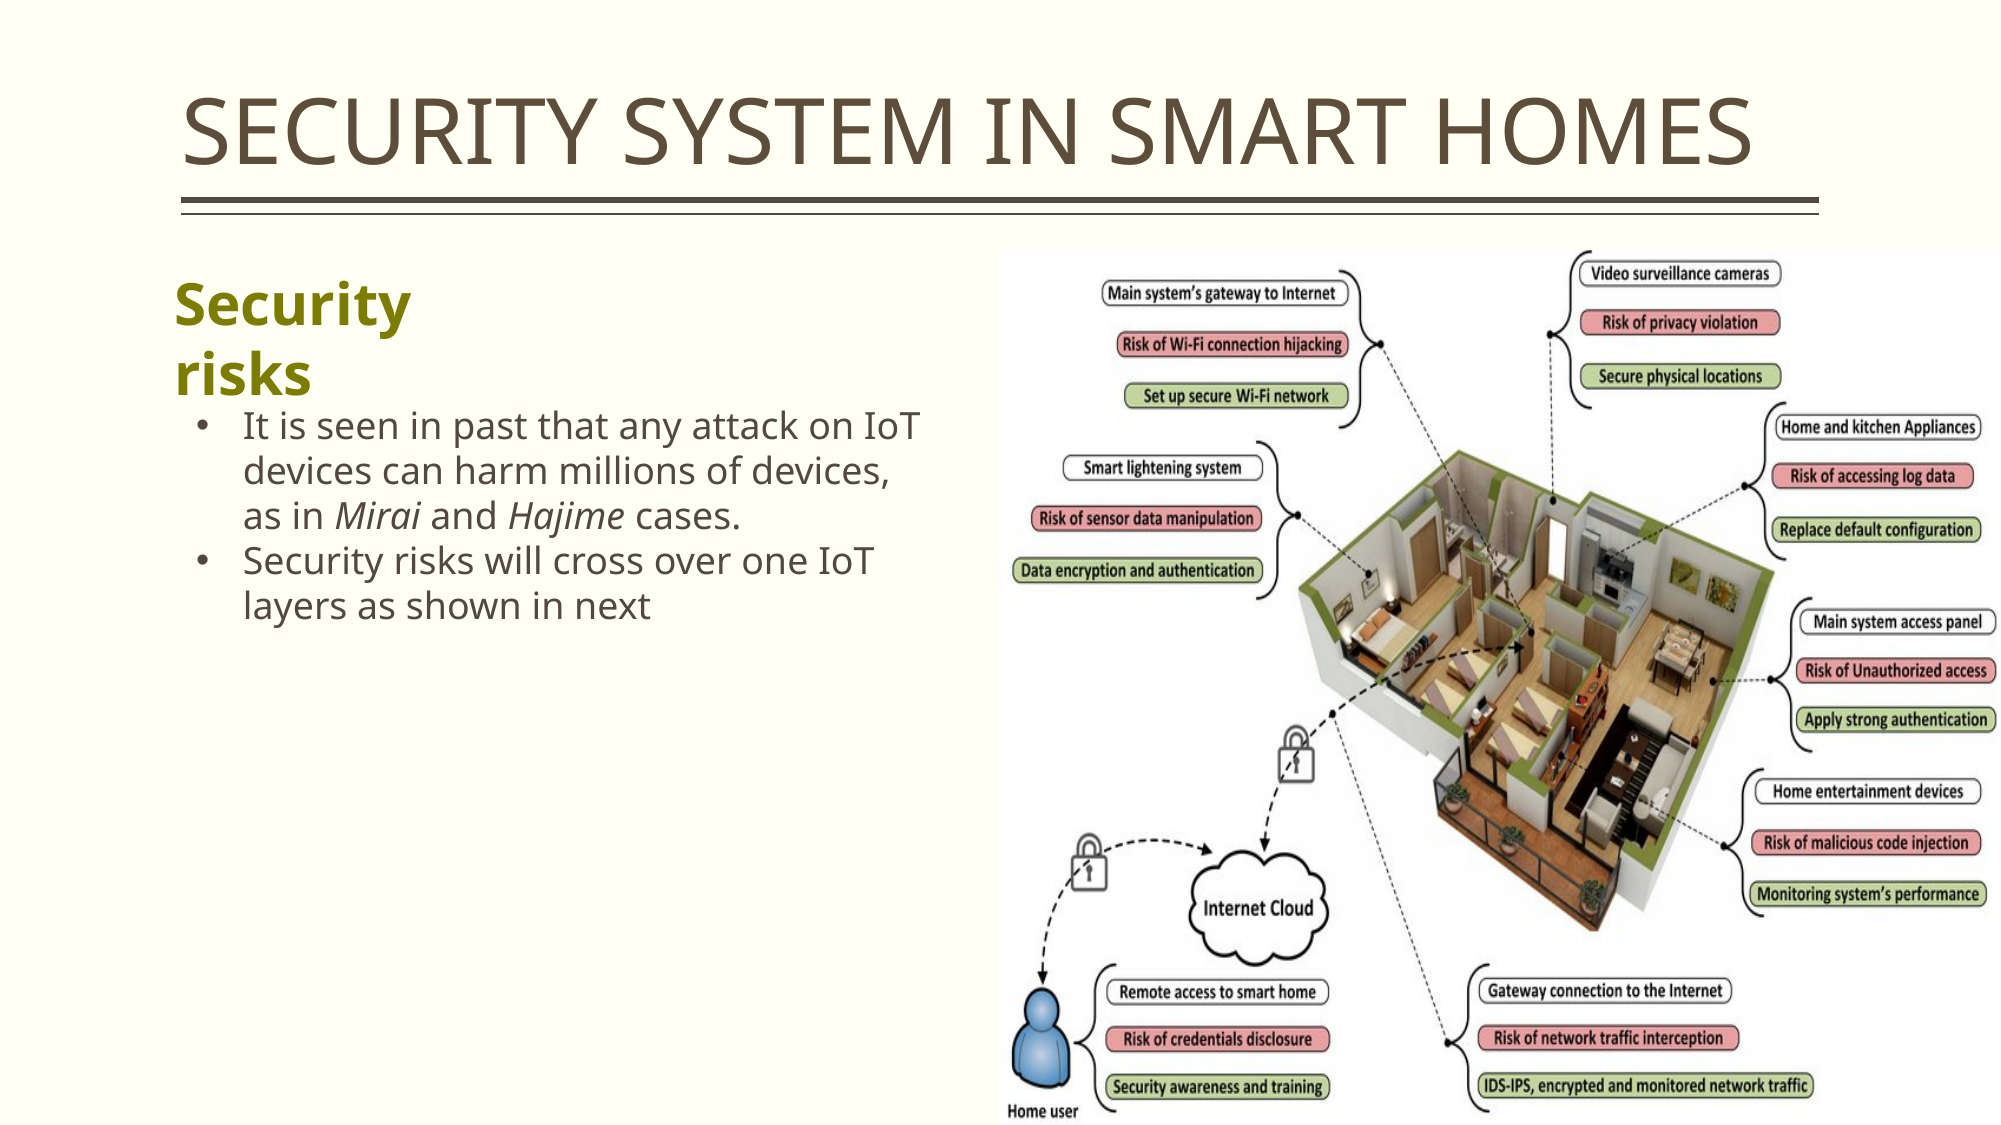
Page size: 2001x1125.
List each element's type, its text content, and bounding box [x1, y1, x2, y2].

text_box Security risks [159, 259, 566, 415]
title SECURITY SYSTEM IN SMART HOMES [181, 12, 1971, 193]
text_box It is seen in past that any attack on IoT devices can harm millions of devices, as in Mirai and Hajime cases. Security risks will cross over one IoT layers as shown in next [181, 394, 953, 635]
picture [998, 249, 2000, 1125]
